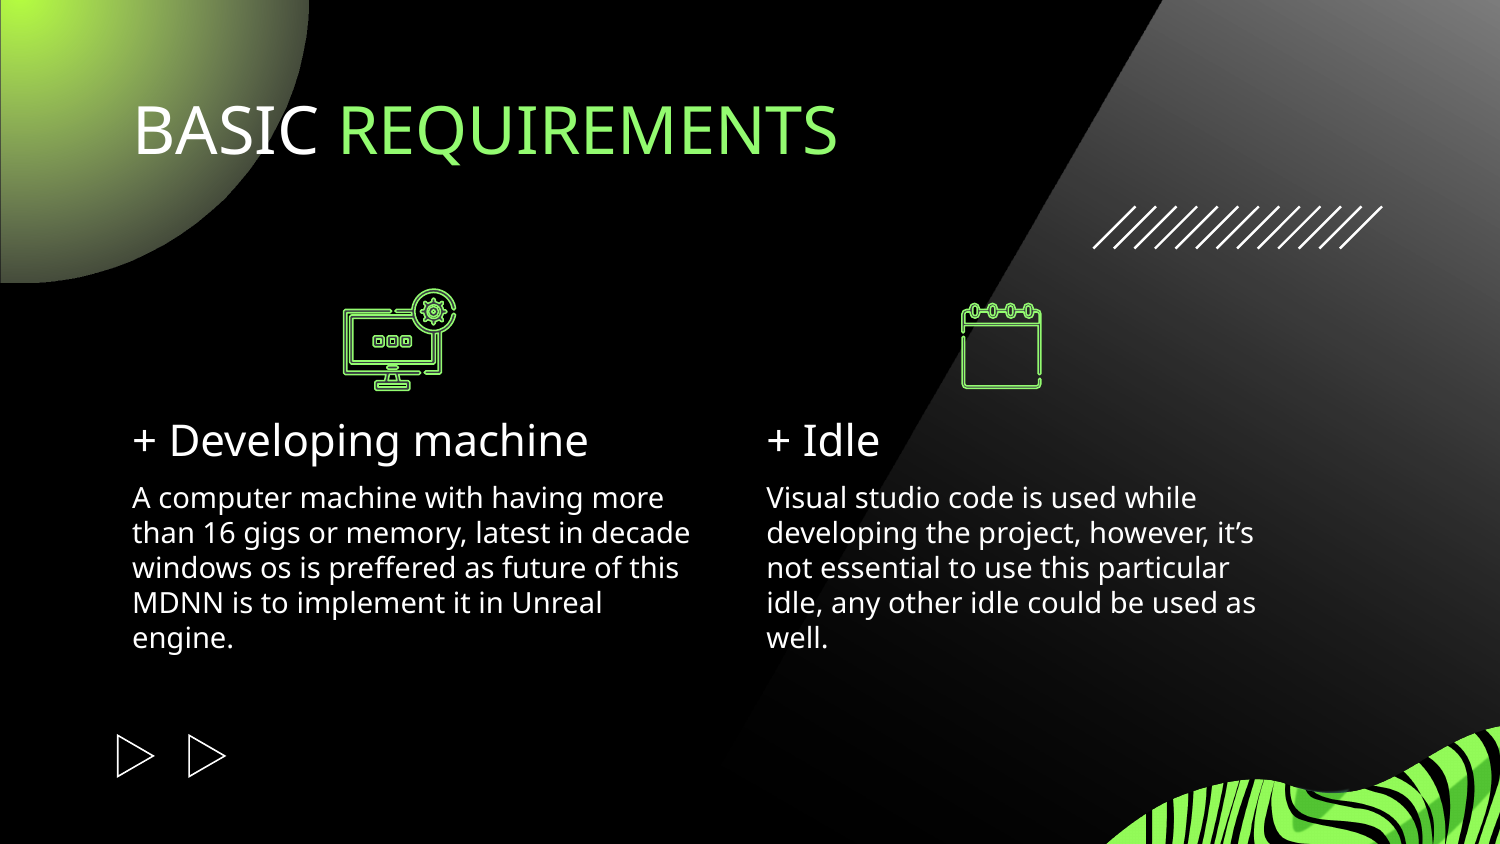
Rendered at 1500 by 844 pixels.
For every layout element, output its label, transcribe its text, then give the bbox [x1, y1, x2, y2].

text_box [343, 288, 456, 391]
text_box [961, 303, 1042, 389]
subtitle Visual studio code is used while developing the project, however, it’s not essential to use this particular idle, any other idle could be used as well. [751, 464, 1278, 631]
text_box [116, 733, 227, 779]
picture [567, 0, 1500, 844]
subtitle A computer machine with having more than 16 gigs or memory, latest in decade windows os is preffered as future of this MDNN is to implement it in Unreal engine. [116, 464, 720, 701]
title + Idle [751, 393, 1239, 464]
title + Developing machine [117, 393, 750, 485]
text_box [1092, 205, 1384, 250]
title BASIC REQUIREMENTS [116, 88, 1383, 167]
